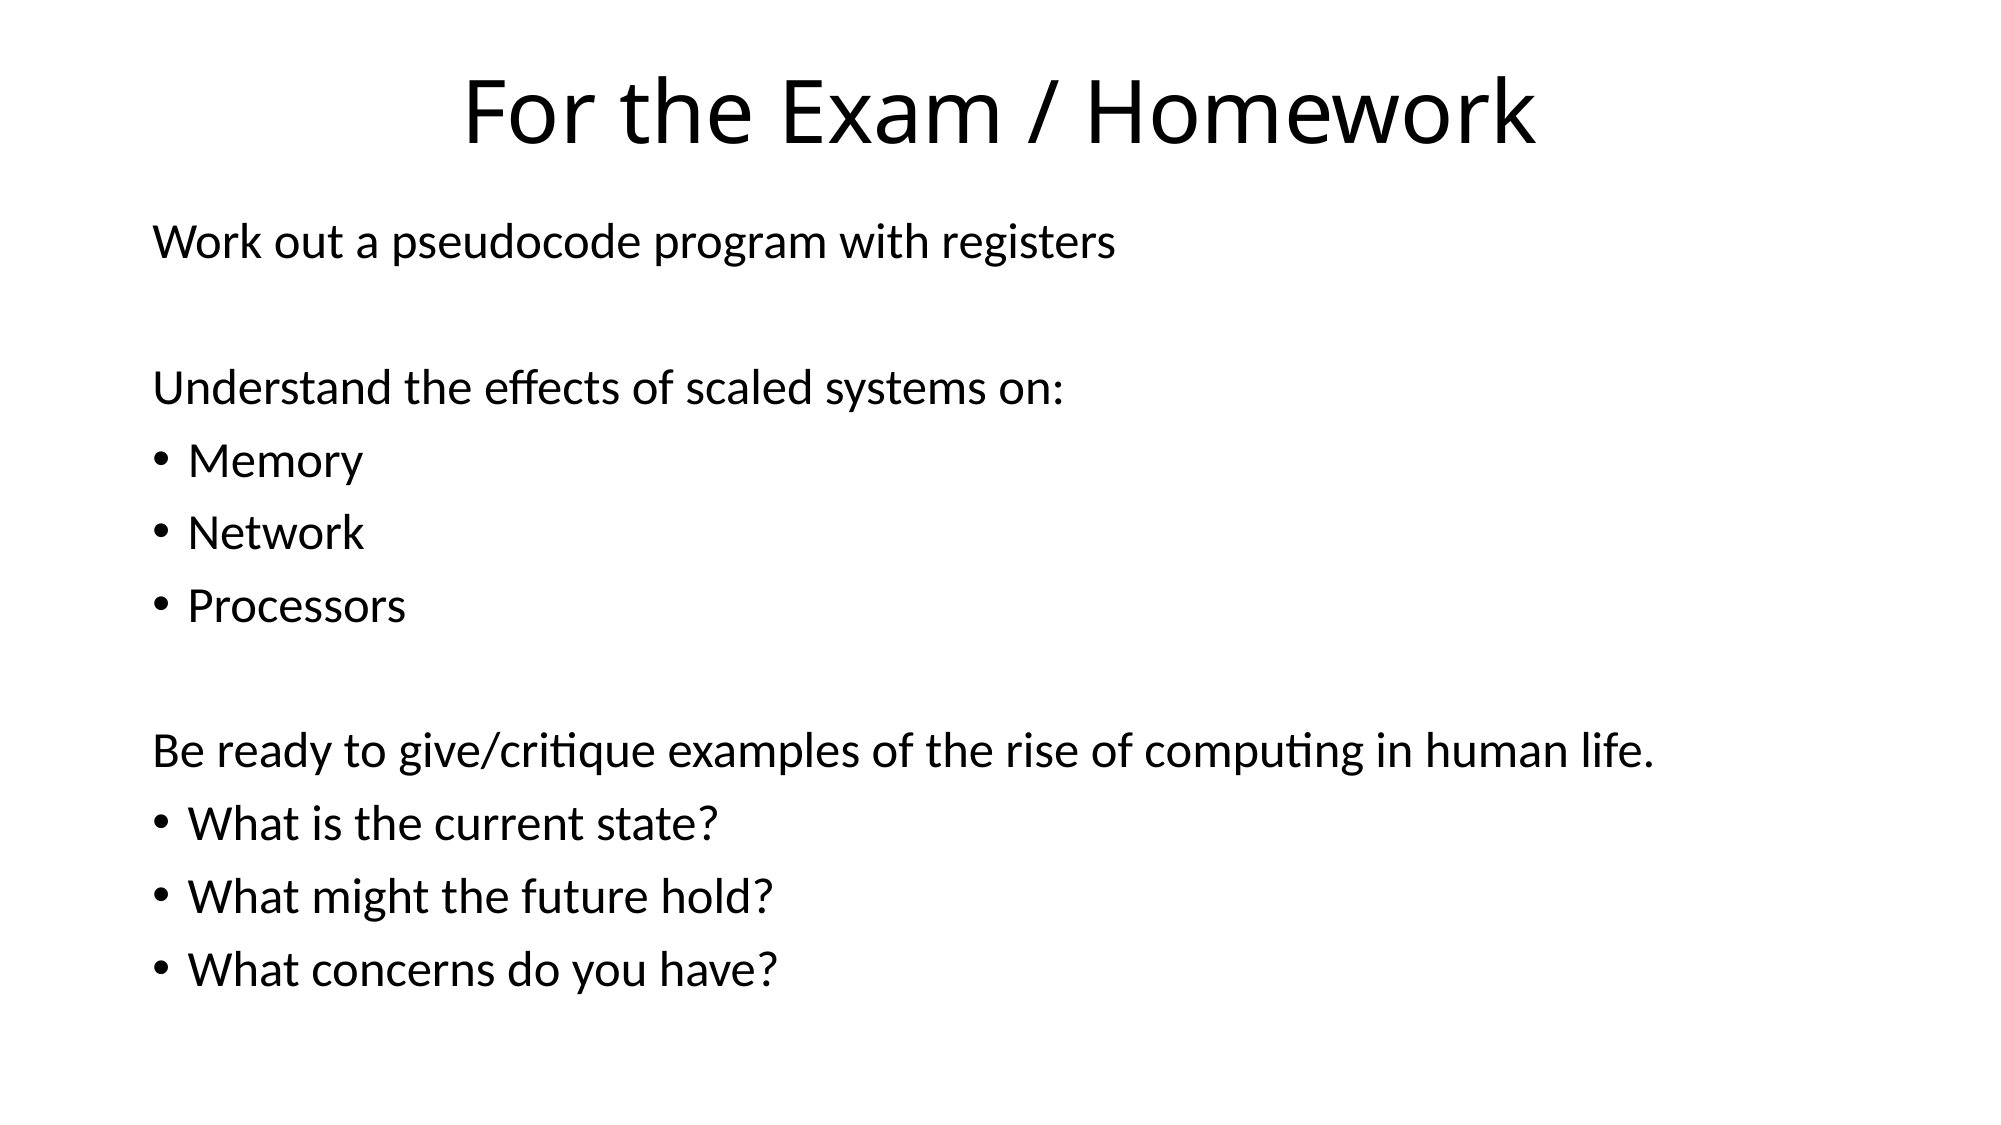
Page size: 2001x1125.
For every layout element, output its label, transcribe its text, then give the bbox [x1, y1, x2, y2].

list Work out a pseudocode program with registers Understand the effects of scaled systems on: Memory Network Processors Be ready to give/critique examples of the rise of computing in human life. What is the current state? What might the future hold? What concerns do you have? [137, 207, 1863, 1014]
title For the Exam / Homework [137, 59, 1863, 170]
